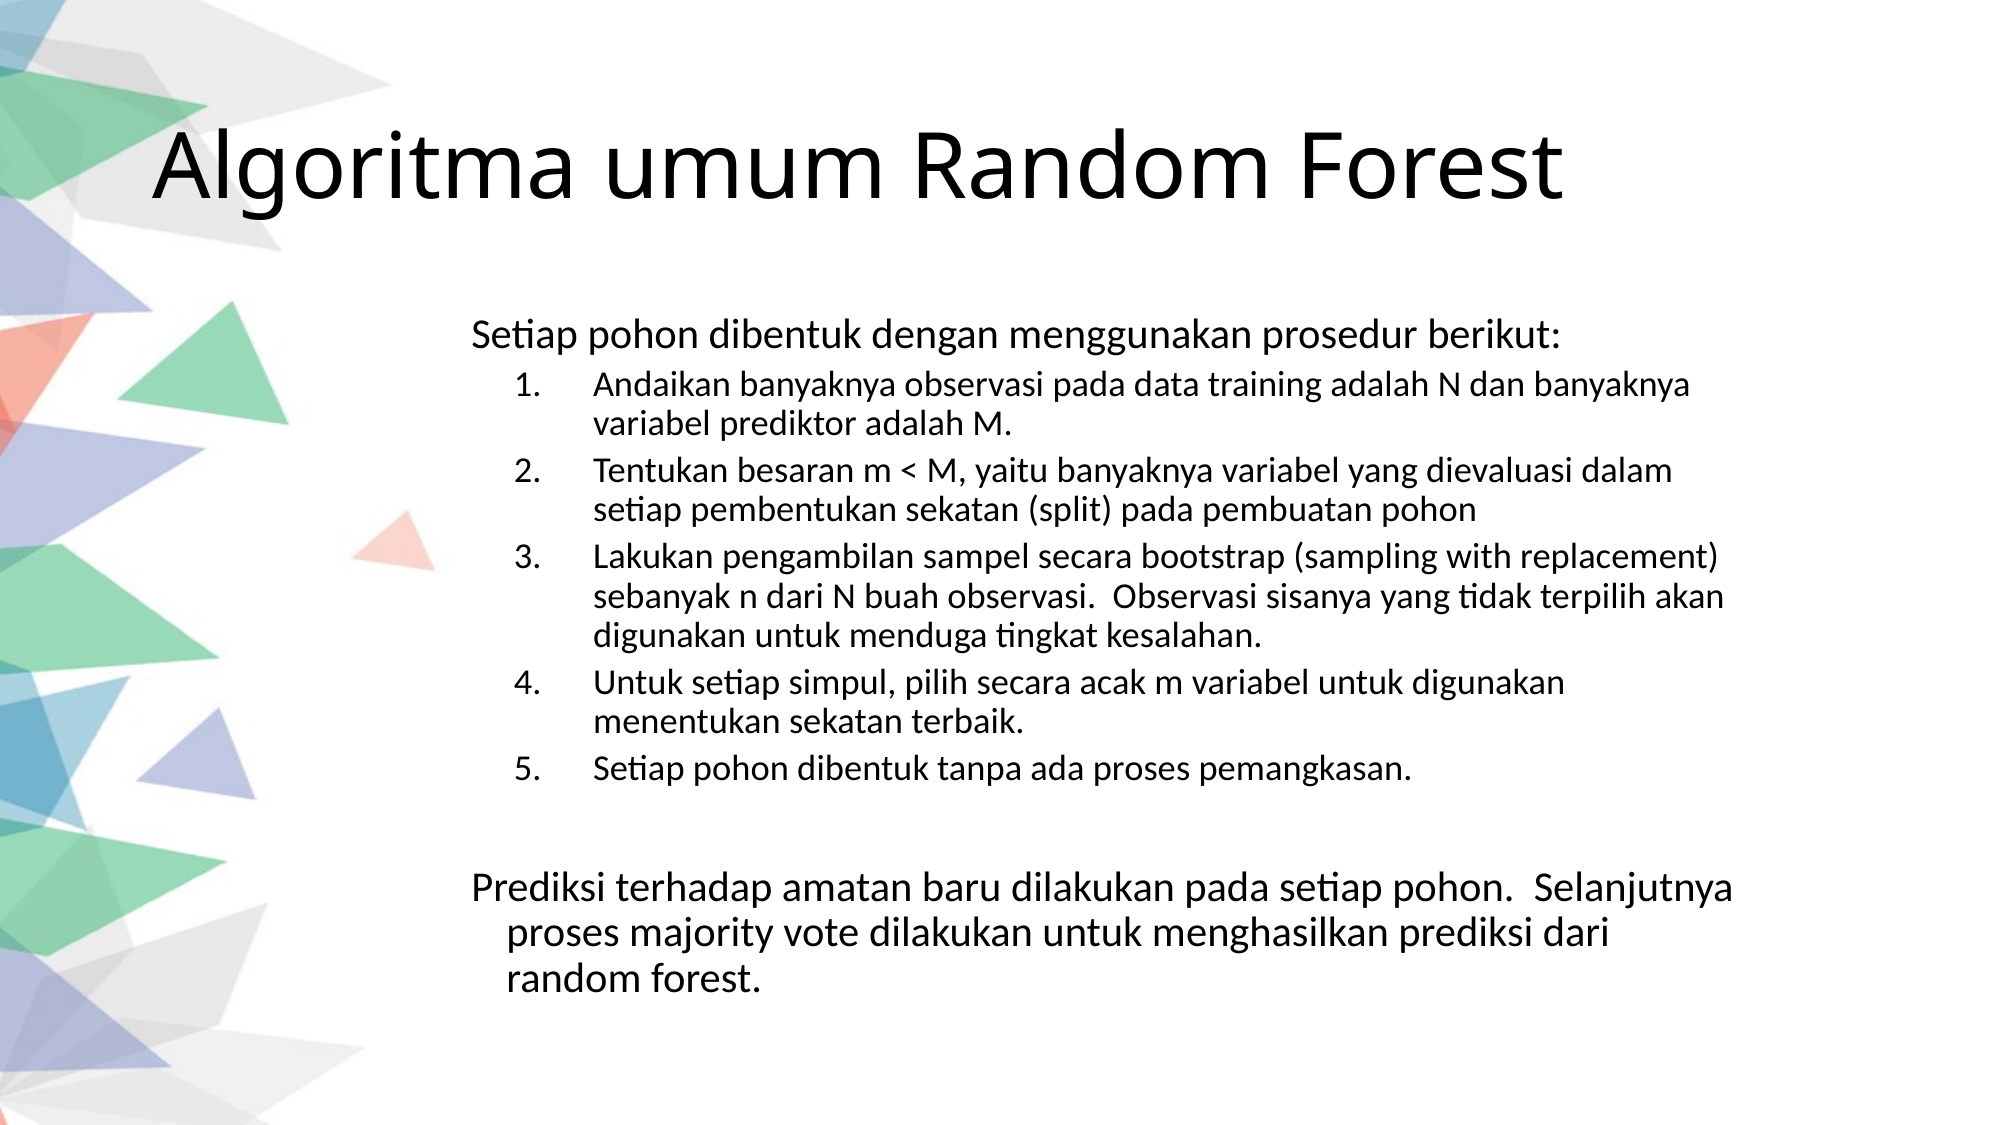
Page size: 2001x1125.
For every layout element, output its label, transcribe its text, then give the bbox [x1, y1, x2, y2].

title Algoritma umum Random Forest [137, 59, 1863, 278]
list Setiap pohon dibentuk dengan menggunakan prosedur berikut: Andaikan banyaknya observasi pada data training adalah N dan banyaknya variabel prediktor adalah M. Tentukan besaran m < M, yaitu banyaknya variabel yang dievaluasi dalam setiap pembentukan sekatan (split) pada pembuatan pohon Lakukan pengambilan sampel secara bootstrap (sampling with replacement) sebanyak n dari N buah observasi. Observasi sisanya yang tidak terpilih akan digunakan untuk menduga tingkat kesalahan. Untuk setiap simpul, pilih secara acak m variabel untuk digunakan menentukan sekatan terbaik. Setiap pohon dibentuk tanpa ada proses pemangkasan. Prediksi terhadap amatan baru dilakukan pada setiap pohon. Selanjutnya proses majority vote dilakukan untuk menghasilkan prediksi dari random forest. [456, 304, 1750, 1018]
picture [0, 0, 2001, 1125]
